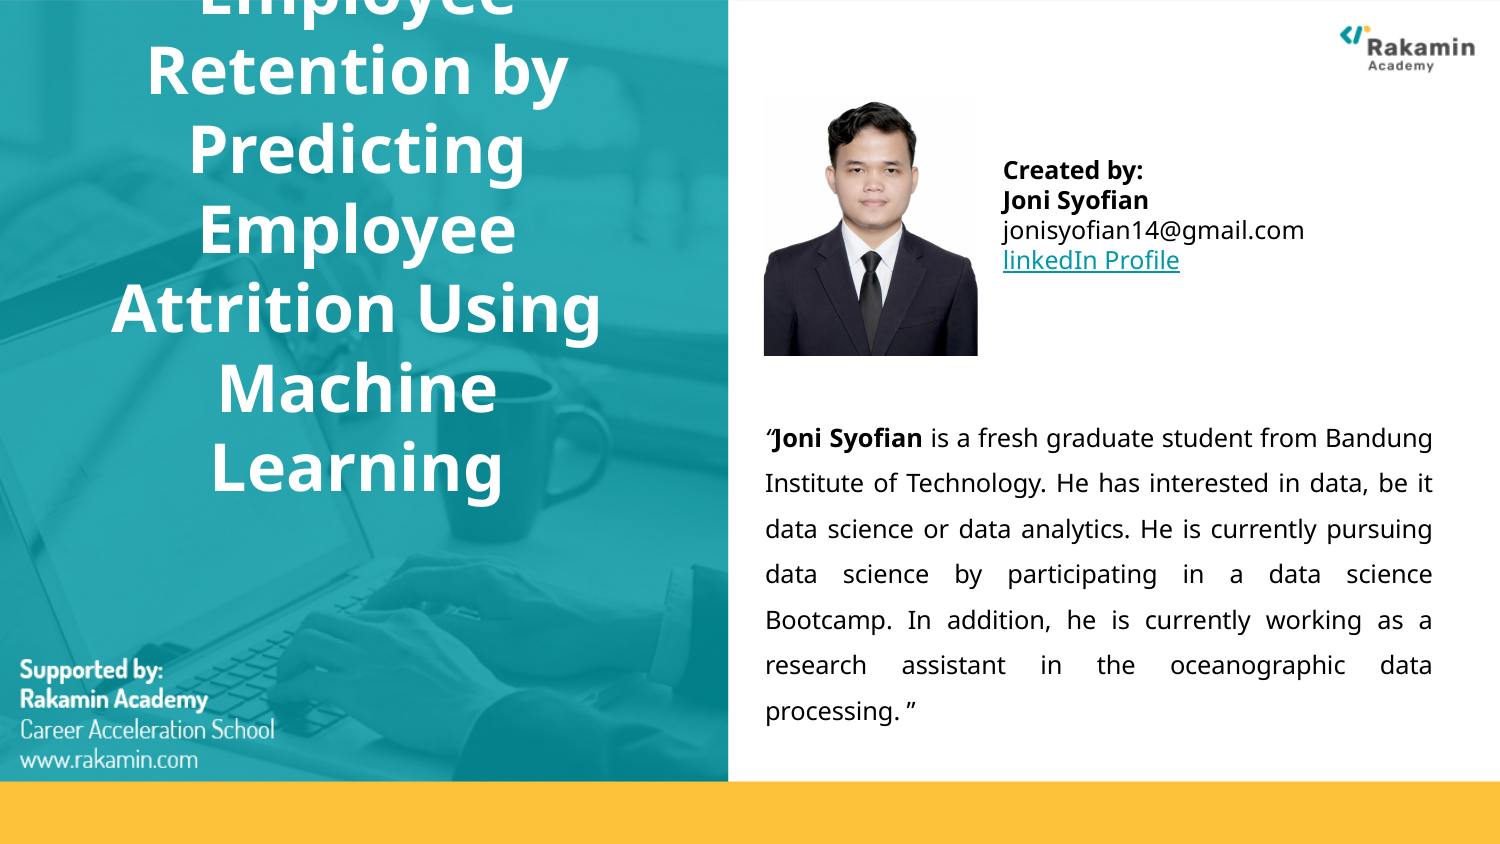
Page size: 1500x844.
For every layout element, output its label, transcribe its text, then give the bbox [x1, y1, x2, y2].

text_box Created by: Joni Syofian jonisyofian14@gmail.com linkedIn Profile [991, 149, 1386, 280]
title Improving Employee Retention by Predicting Employee Attrition Using Machine Learning [51, 190, 665, 520]
subtitle “Joni Syofian is a fresh graduate student from Bandung Institute of Technology. He has interested in data, be it data science or data analytics. He is currently pursuing data science by participating in a data science Bootcamp. In addition, he is currently working as a research assistant in the oceanographic data processing. ” [750, 391, 1449, 769]
picture [0, 0, 1500, 844]
